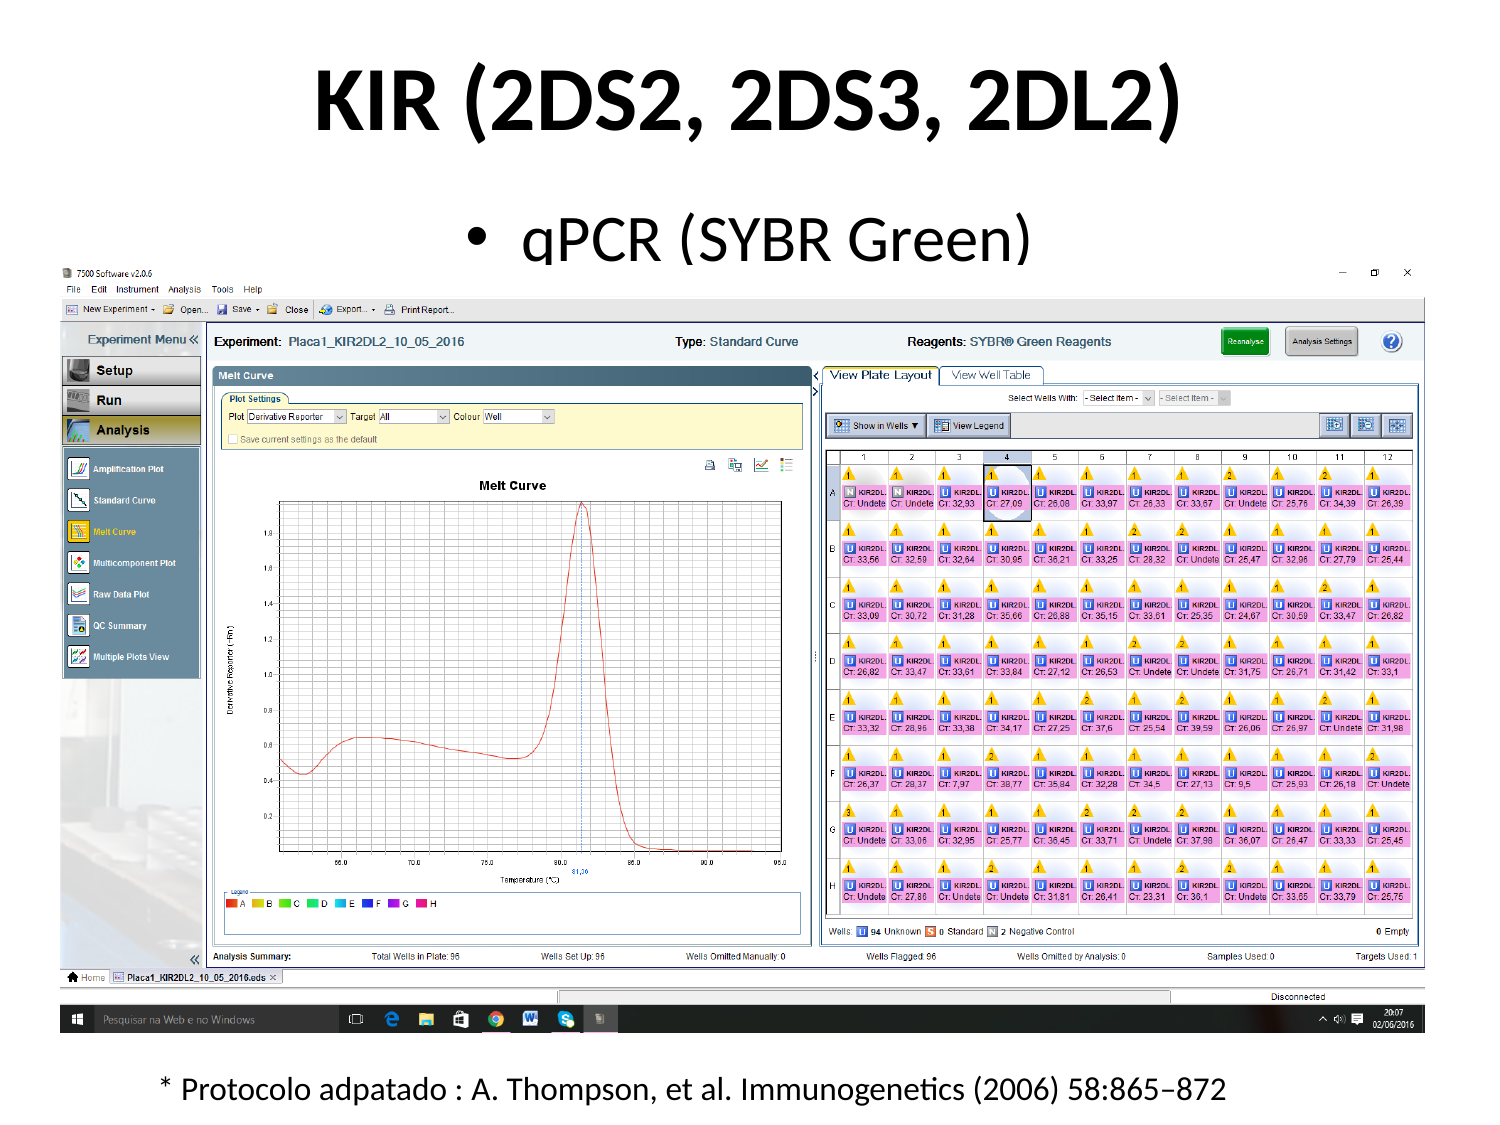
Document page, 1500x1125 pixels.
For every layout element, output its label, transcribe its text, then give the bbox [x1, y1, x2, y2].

list qPCR (SYBR Green) [75, 187, 1425, 265]
picture [60, 265, 1426, 1034]
title KIR (2DS2, 2DS3, 2DL2) [75, 0, 1425, 187]
text_box * Protocolo adpatado : A. Thompson, et al. Immunogenetics (2006) 58:865–872 [142, 1059, 1465, 1115]
